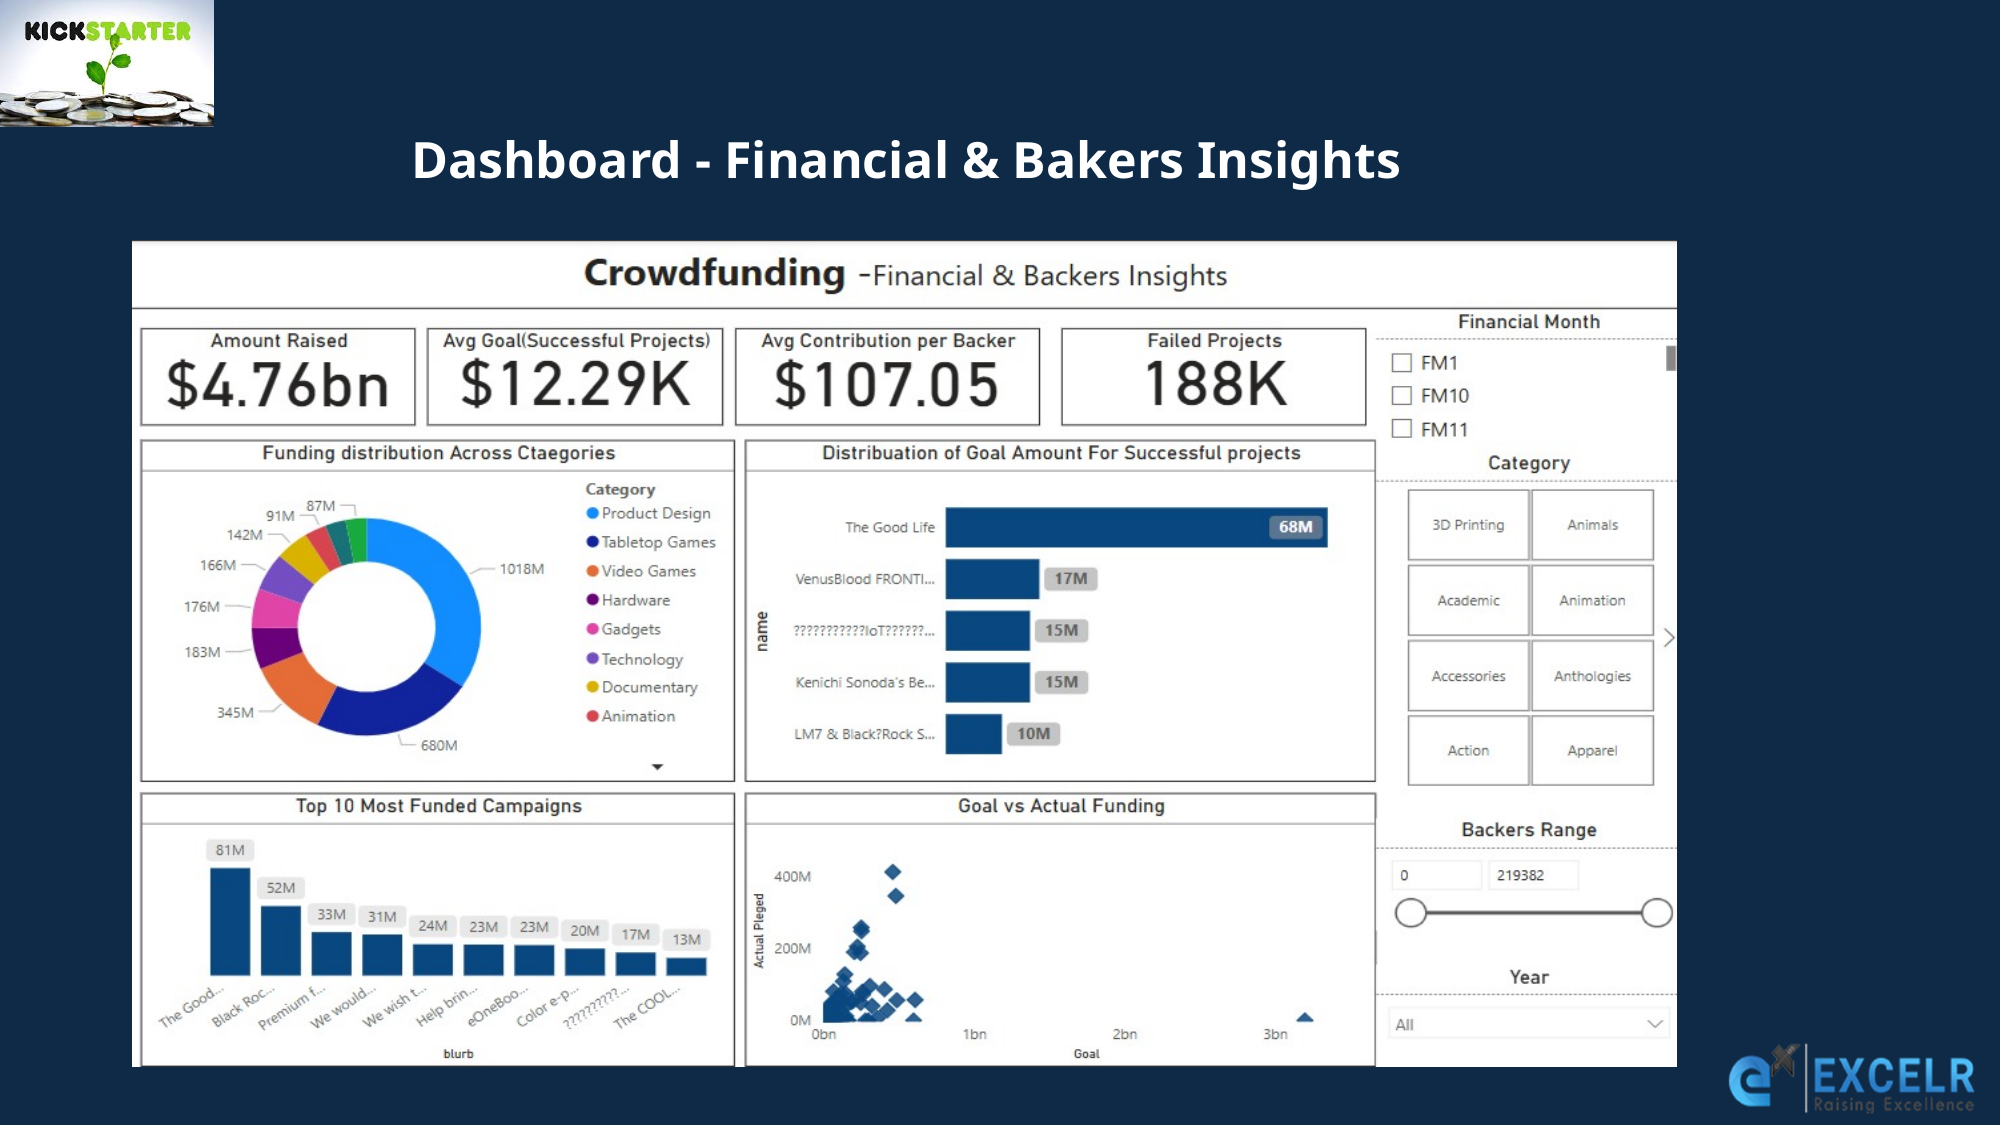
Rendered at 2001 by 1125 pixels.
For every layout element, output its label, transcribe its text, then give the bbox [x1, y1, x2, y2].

picture [0, 0, 214, 128]
title Dashboard - Financial & Bakers Insights [135, 113, 1677, 220]
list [132, 240, 1678, 1067]
picture [1725, 1042, 1980, 1116]
